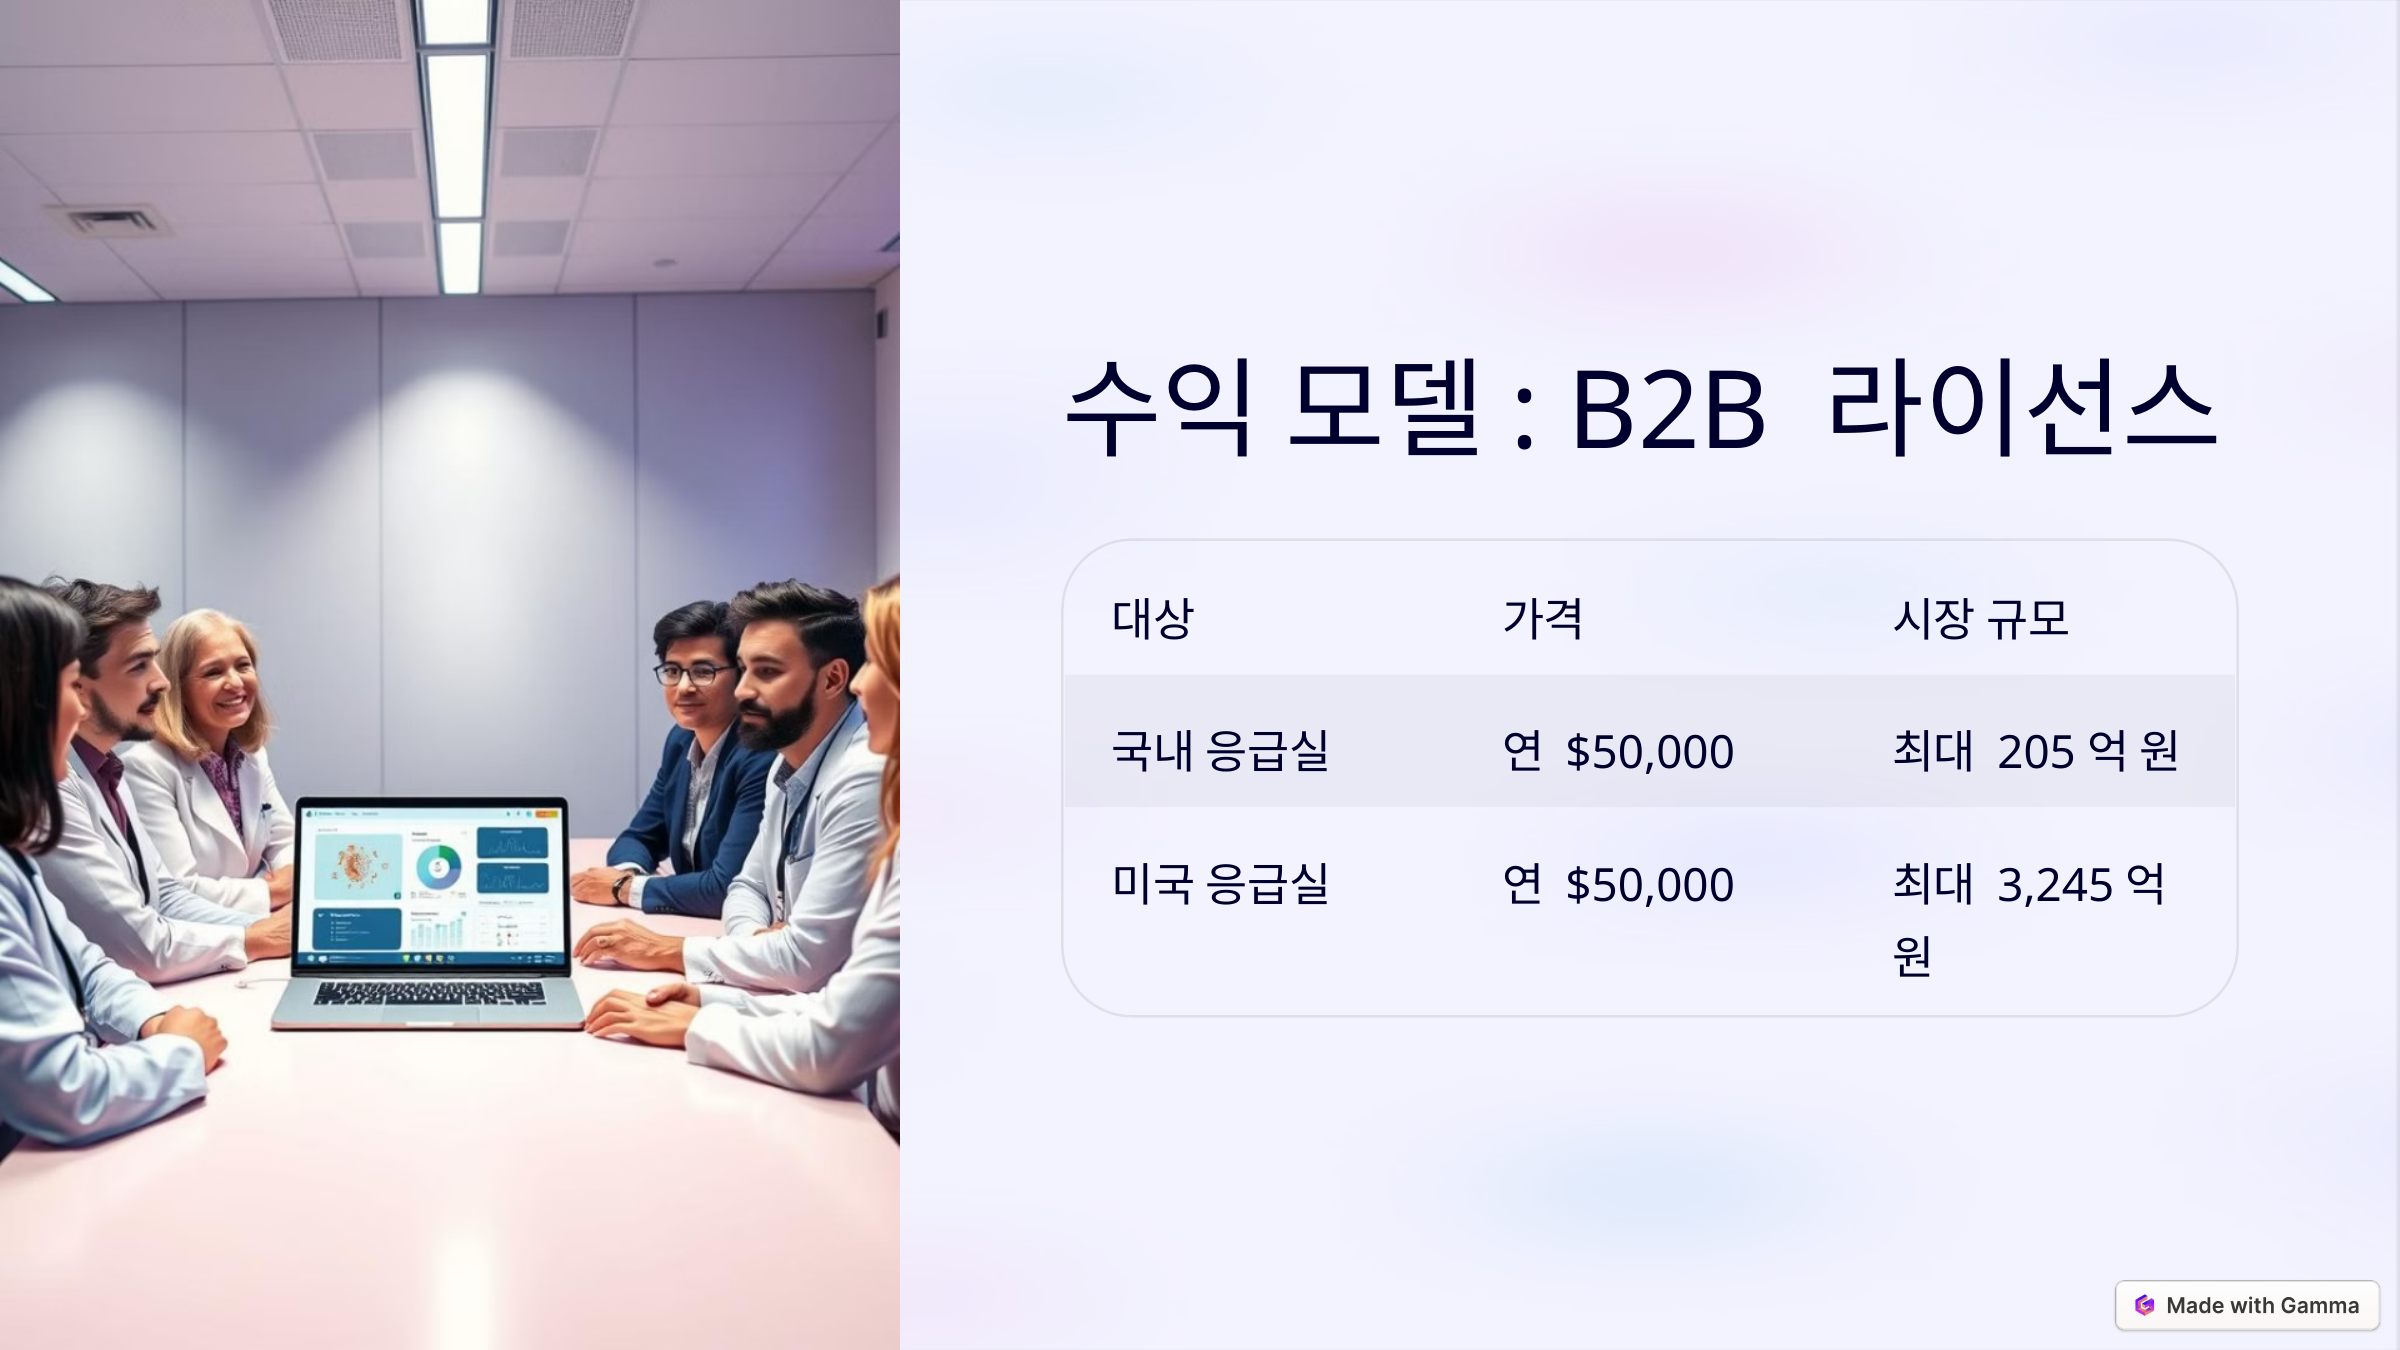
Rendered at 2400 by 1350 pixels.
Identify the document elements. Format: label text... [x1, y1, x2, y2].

text_box 연 $50,000 [1502, 703, 1798, 778]
picture [2106, 1271, 2389, 1339]
text_box 가격 [1502, 571, 1798, 646]
text_box [1064, 542, 2235, 674]
text_box 연 $50,000 [1502, 836, 1798, 911]
text_box 최대 3,245억 원 [1892, 836, 2189, 985]
text_box 수익 모델: B2B 라이선스 [1062, 333, 2193, 471]
text_box 최대 205억 원 [1892, 703, 2189, 778]
text_box [1064, 807, 2235, 1014]
text_box 시장 규모 [1892, 571, 2189, 646]
text_box 미국 응급실 [1111, 836, 1408, 911]
text_box [1064, 674, 2235, 807]
picture [0, 0, 900, 1350]
text_box 대상 [1111, 571, 1408, 646]
text_box 국내 응급실 [1111, 703, 1408, 778]
